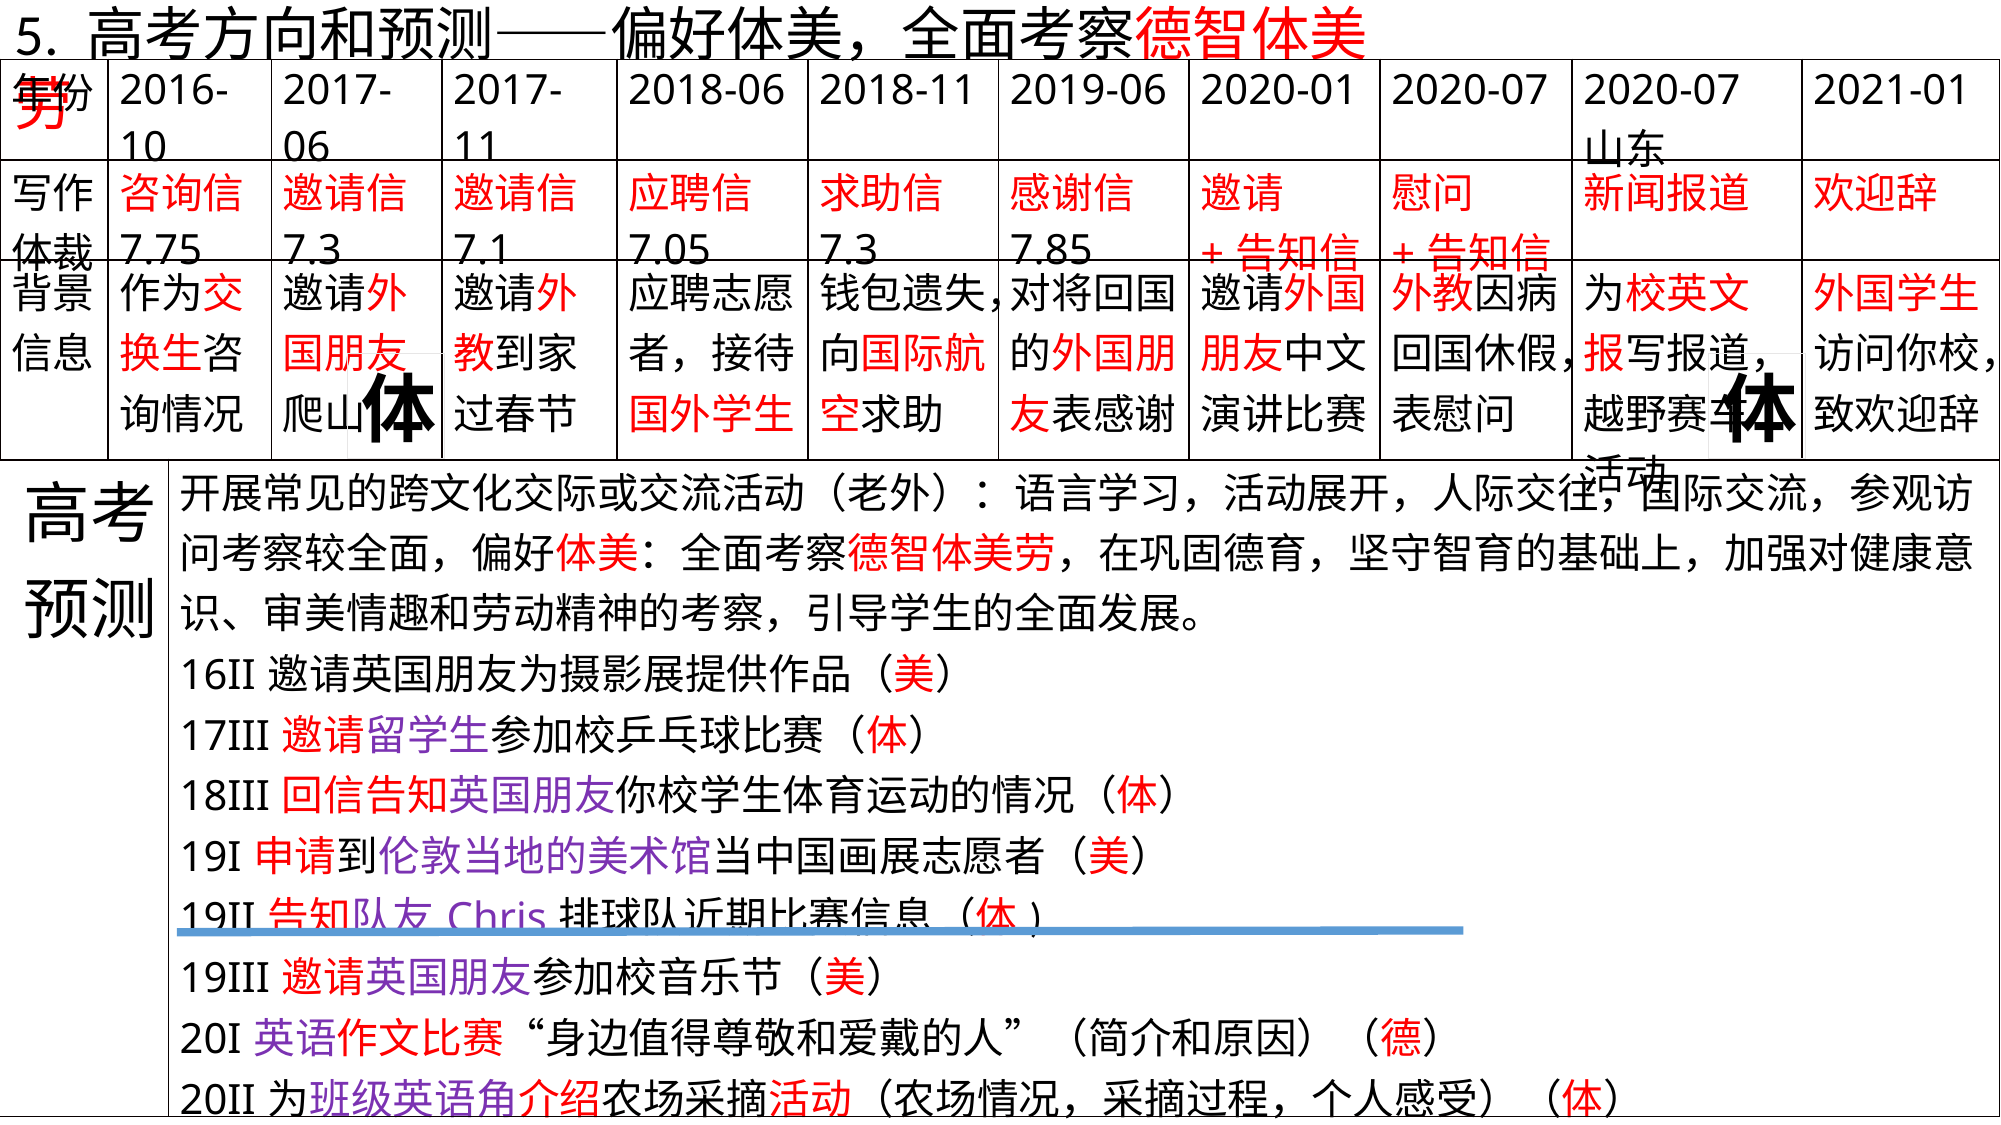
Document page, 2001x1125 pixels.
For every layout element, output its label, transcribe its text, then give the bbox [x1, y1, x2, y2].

table_header 2020-07山东 [1573, 60, 1801, 159]
table_header 2017-11 [443, 60, 616, 159]
table_cell 外教因病回国休假，表慰问 [1381, 261, 1571, 459]
table_cell 背景信息 [1, 261, 107, 459]
table_cell 邀请信7.3 [272, 161, 441, 259]
table_header 2018-06 [618, 60, 807, 159]
table_header 2018-11 [809, 60, 998, 159]
table_cell 欢迎辞 [1803, 161, 1999, 259]
table_header 2016-10 [109, 60, 271, 159]
table_cell 外国学生访问你校，致欢迎辞 [1803, 261, 1999, 459]
table_cell 邀请信7.1 [443, 161, 616, 259]
table_cell 感谢信7.85 [999, 161, 1188, 259]
table_header 年份 [1, 60, 107, 159]
table_cell 邀请+告知信 [1190, 161, 1379, 259]
table_cell 咨询信7.75 [109, 161, 271, 259]
table_header 2019-06 [999, 60, 1188, 159]
table_cell 邀请外国朋友爬山 [272, 261, 441, 459]
table_cell 对将回国的外国朋友表感谢 [999, 261, 1188, 459]
table_cell 为校英文报写报道，越野赛车活动 [1573, 261, 1801, 459]
table_cell 慰问+告知信 [1381, 161, 1571, 259]
table_cell 应聘信7.05 [618, 161, 807, 259]
table_cell 求助信7.3 [809, 161, 998, 259]
table_header 2020-01 [1190, 60, 1379, 159]
table_header 2017-06 [272, 60, 441, 159]
table_header 开展常见的跨文化交际或交流活动（老外）：语言学习，活动展开，人际交往，国际交流，参观访问考察较全面，偏好体美：全面考察德智体美劳，在巩固德育，坚守智育的基础上，加强对健康意识、审美情趣和劳动精神的考察，引导学生的全面发展。 16II邀请英国朋友为摄影展提供作品（美） 17III邀请留学生参加校乒乓球比赛（体） 18III回信告知英国朋友你校学生体育运动的情况（体） 19I申请到伦敦当地的美术馆当中国画展志愿者（美） 19II告知队友Chris排球队近期比赛信息（体) 19III邀请英国朋友参加校音乐节（美） 20I英语作文比赛“身边值得尊敬和爱戴的人”（简介和原因）（德） 20II为班级英语角介绍农场采摘活动（农场情况，采摘过程，个人感受）（体） 20III求助外教帮忙指导英语课文改编（剧情简介；指导内容；商定时间地点）（文学语言） 20年新高考卷（山东）为校英文报写新闻报道；越野赛跑活动（体） [169, 460, 1999, 1116]
table_header 高考预测 [0, 460, 168, 1116]
table_cell 写作体裁 [1, 161, 107, 259]
table_cell 作为交换生咨询情况 [109, 261, 271, 459]
text_box 体 [347, 353, 445, 459]
text_box 体 [1708, 353, 1806, 459]
table_cell 钱包遗失，向国际航空求助 [809, 261, 998, 459]
table_cell 应聘志愿者，接待国外学生 [618, 261, 807, 459]
text_box 5. 高考方向和预测——偏好体美，全面考察德智体美劳 [0, 0, 1439, 59]
table_cell 邀请外国朋友中文演讲比赛 [1190, 261, 1379, 459]
table_header 2021-01 [1803, 60, 1999, 159]
table_header 2020-07 [1381, 60, 1571, 159]
table_cell 新闻报道 [1573, 161, 1801, 259]
table_cell 邀请外教到家过春节 [443, 261, 616, 459]
